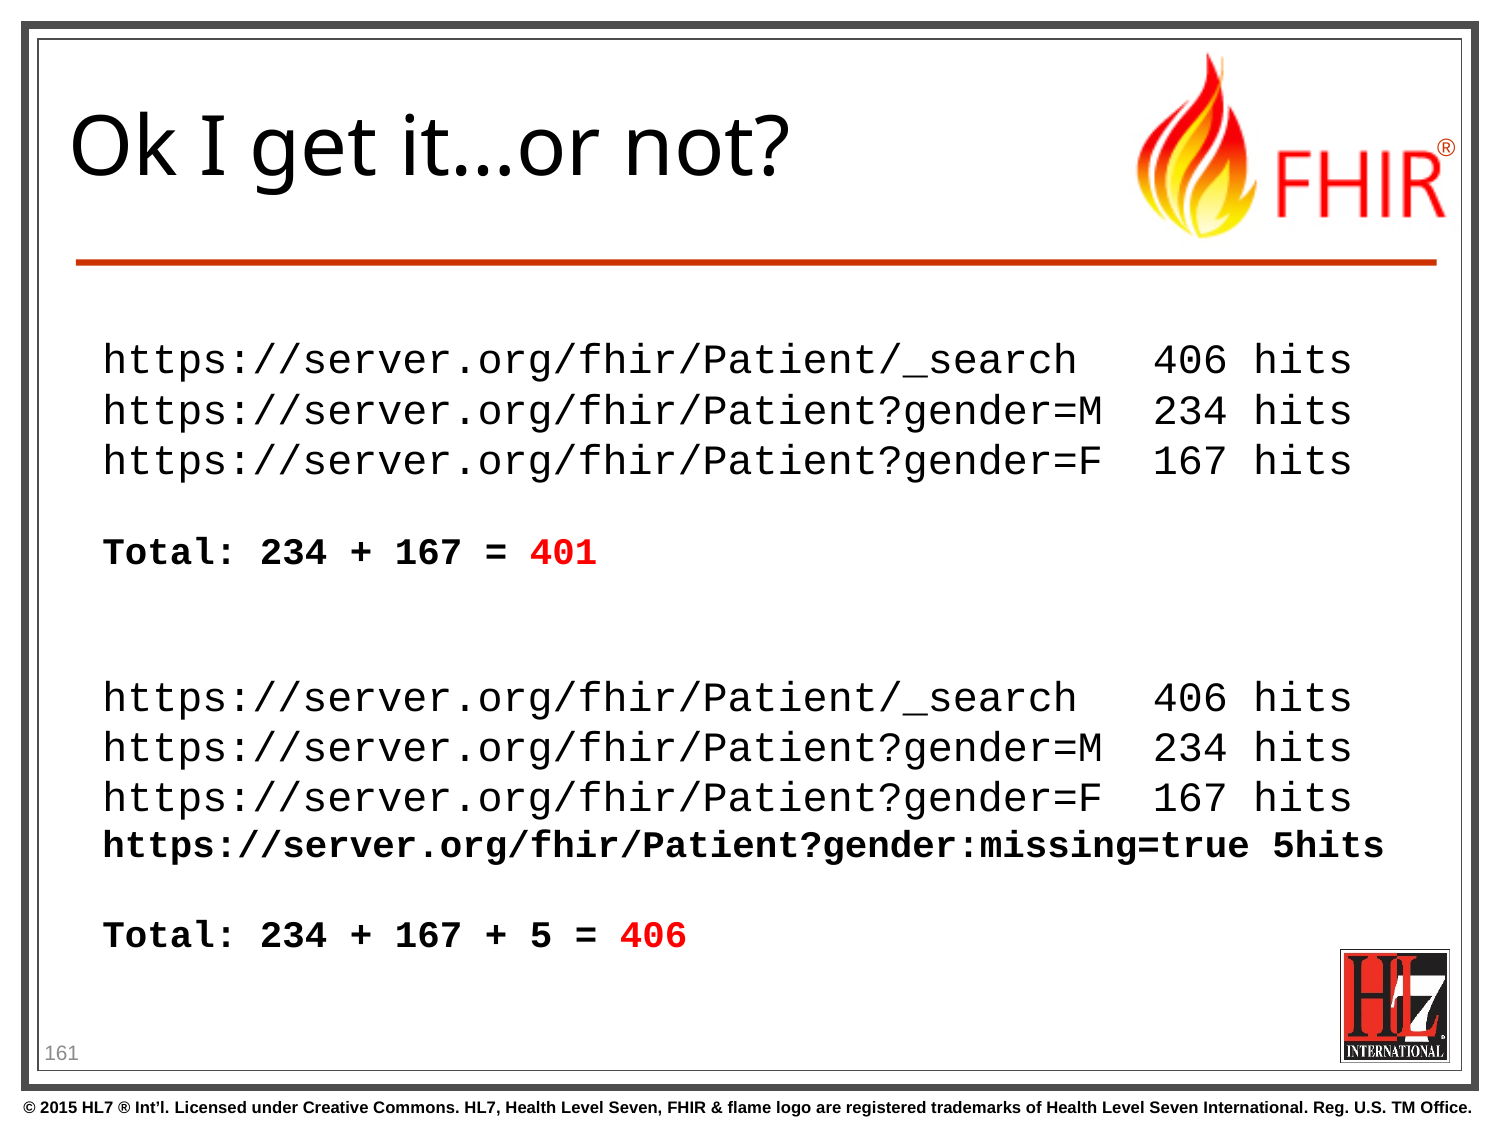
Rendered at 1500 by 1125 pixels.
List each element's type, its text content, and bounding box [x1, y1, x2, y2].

picture [1340, 949, 1450, 1063]
title Ok I get it…or not? [53, 54, 1128, 249]
slide_number 161 [29, 1034, 148, 1071]
text_box https://server.org/fhir/Patient/_search 406 hits https://server.org/fhir/Patient?gender=M 234 hits https://server.org/fhir/Patient?gender=F 167 hits Total: 234 + 167 = 401 [87, 324, 1400, 580]
picture [1124, 42, 1458, 249]
text_box https://server.org/fhir/Patient/_search 406 hits https://server.org/fhir/Patient?gender=M 234 hits https://server.org/fhir/Patient?gender=F 167 hits https://server.org/fhir/Patient?gender:missing=true 5hits Total: 234 + 167 + 5 = 406 [87, 662, 1400, 963]
